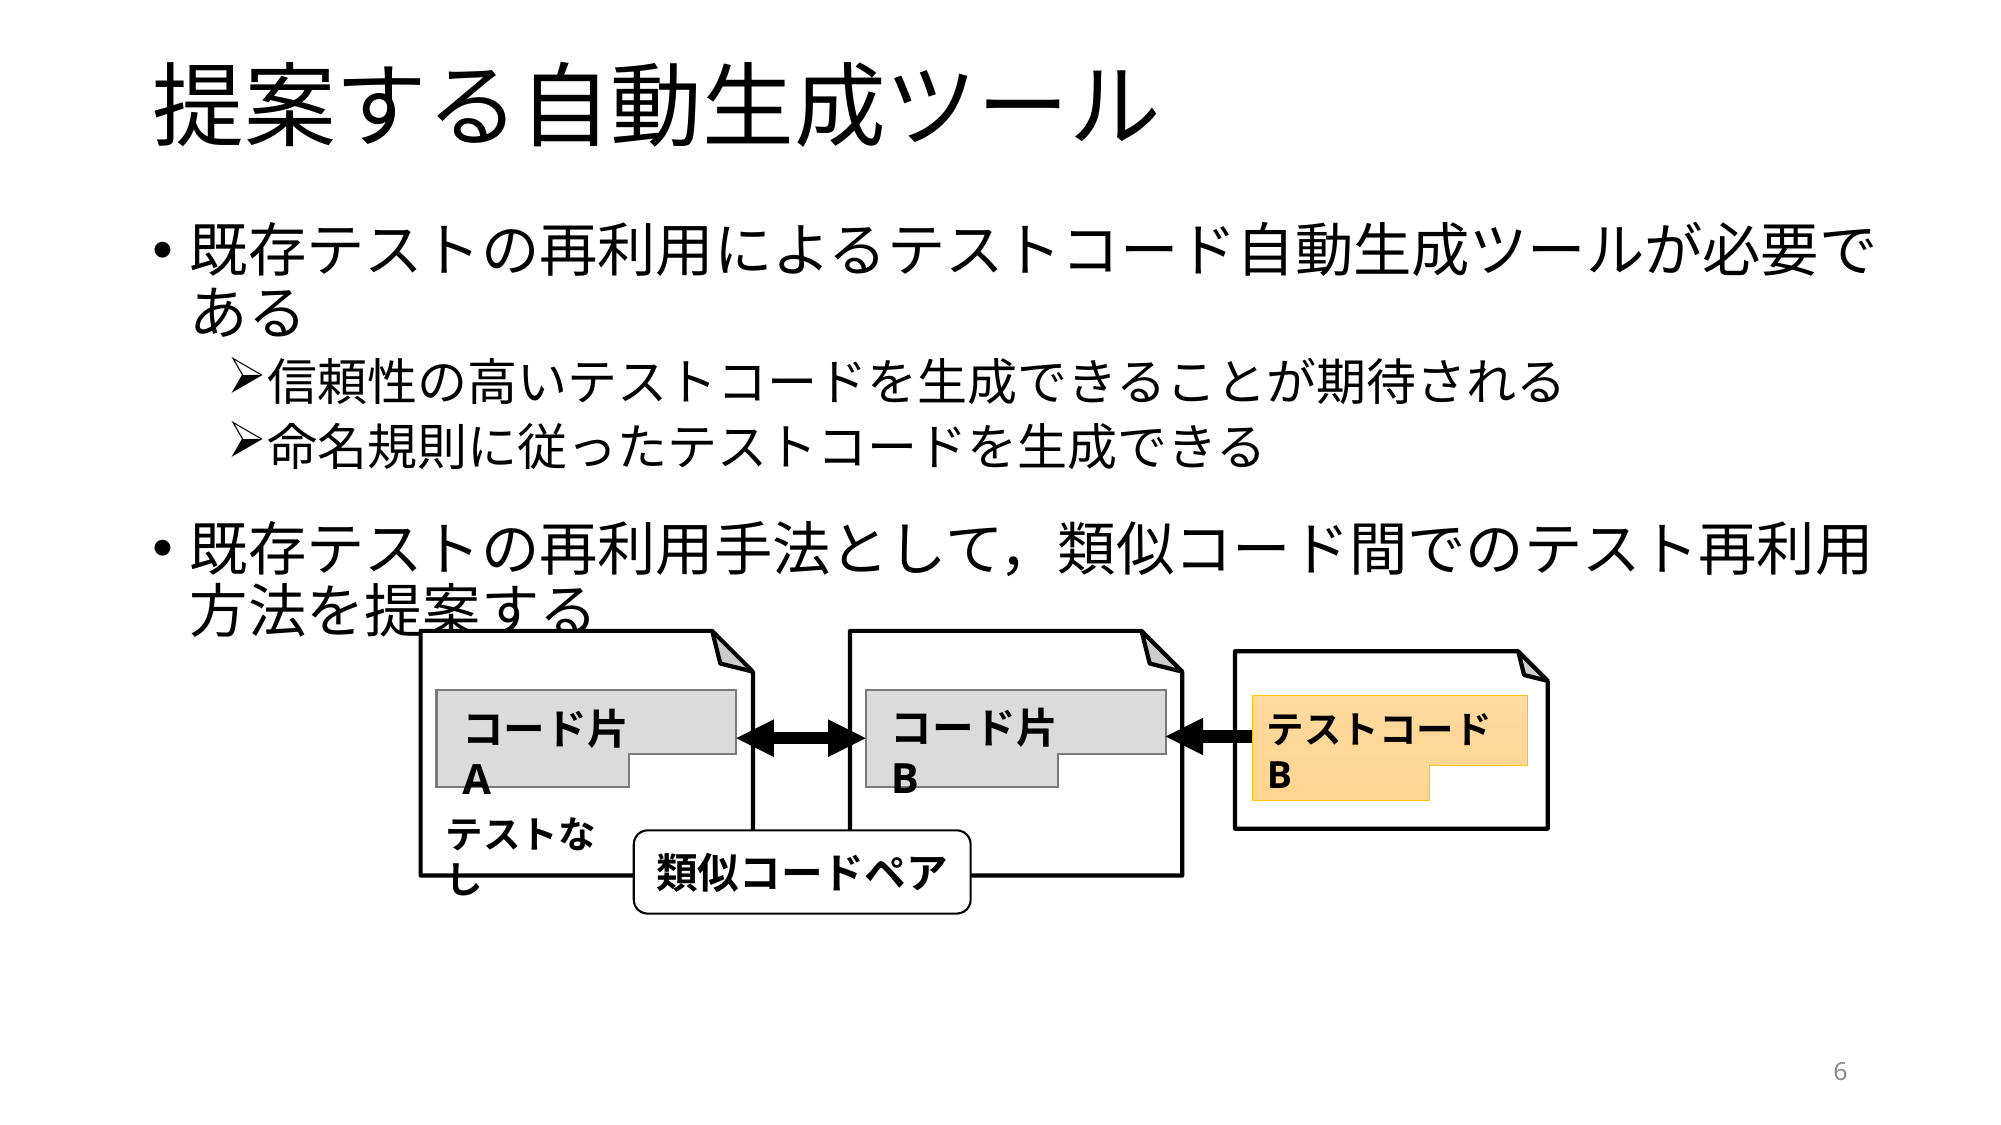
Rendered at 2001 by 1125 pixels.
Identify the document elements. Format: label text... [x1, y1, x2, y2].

text_box テストコードB [1252, 698, 1514, 804]
text_box [420, 630, 753, 876]
text_box [850, 630, 1183, 737]
text_box テストなし [430, 804, 624, 909]
text_box [1252, 695, 1528, 766]
text_box [865, 689, 1167, 788]
text_box コード片B [876, 694, 1089, 810]
text_box [850, 738, 1183, 876]
text_box 類似コードペア [632, 829, 972, 915]
slide_number 6 [1412, 1042, 1863, 1103]
text_box [435, 689, 737, 788]
title 提案する自動生成ツール [137, 1, 1863, 214]
list 既存テストの再利用によるテストコード自動生成ツールが必要である 信頼性の高いテストコードを生成できることが期待される 命名規則に従ったテストコードを生成できる 既存テストの再利用手法として，類似コード間でのテスト再利用方法を提案する [137, 214, 1914, 822]
text_box コード片A [447, 695, 661, 811]
text_box [1234, 651, 1548, 829]
